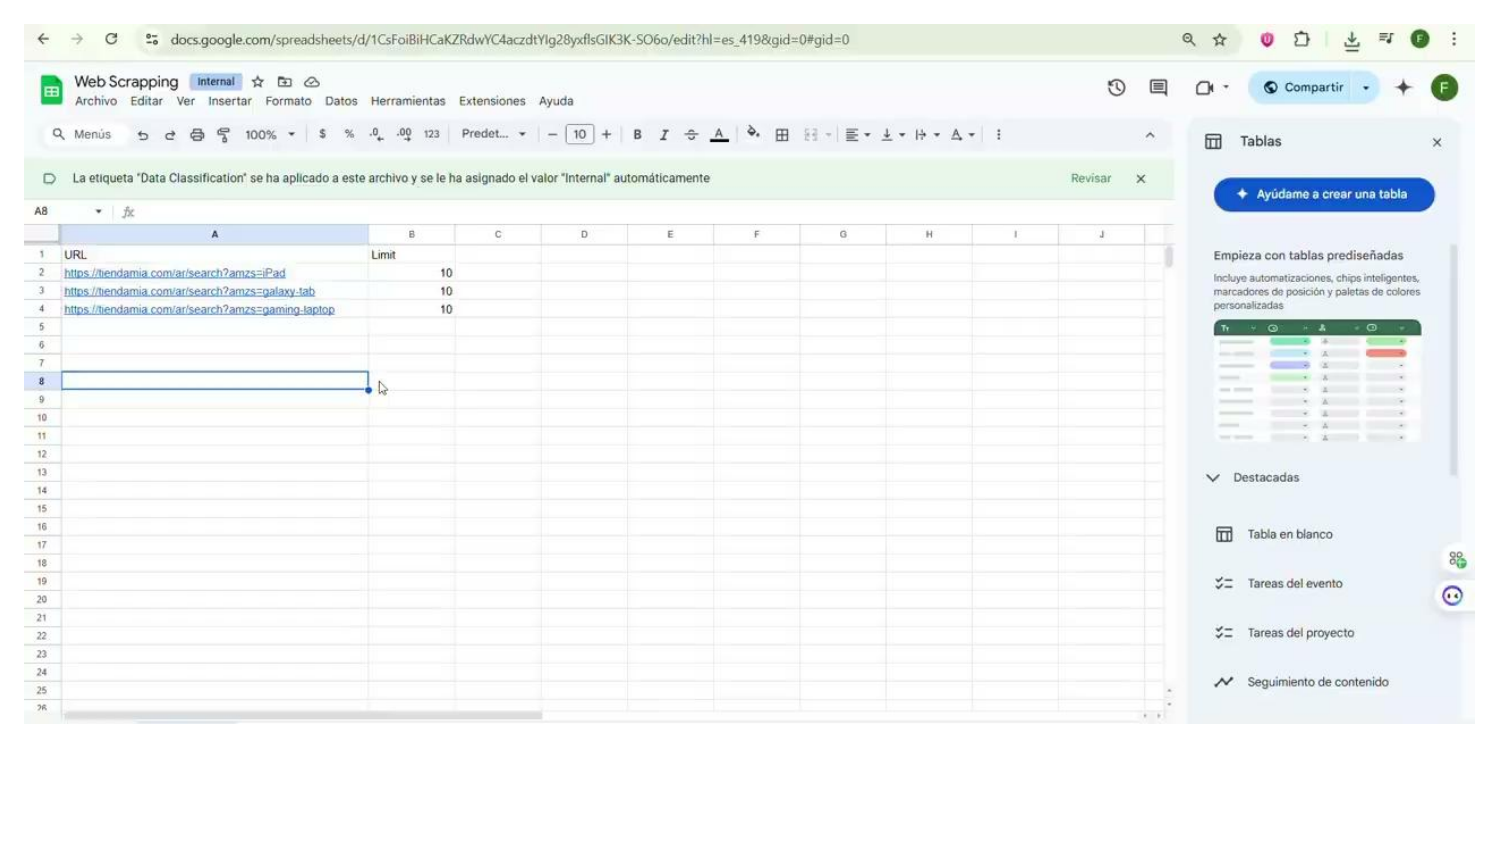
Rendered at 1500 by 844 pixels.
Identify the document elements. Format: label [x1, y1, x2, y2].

picture [24, 24, 1476, 724]
